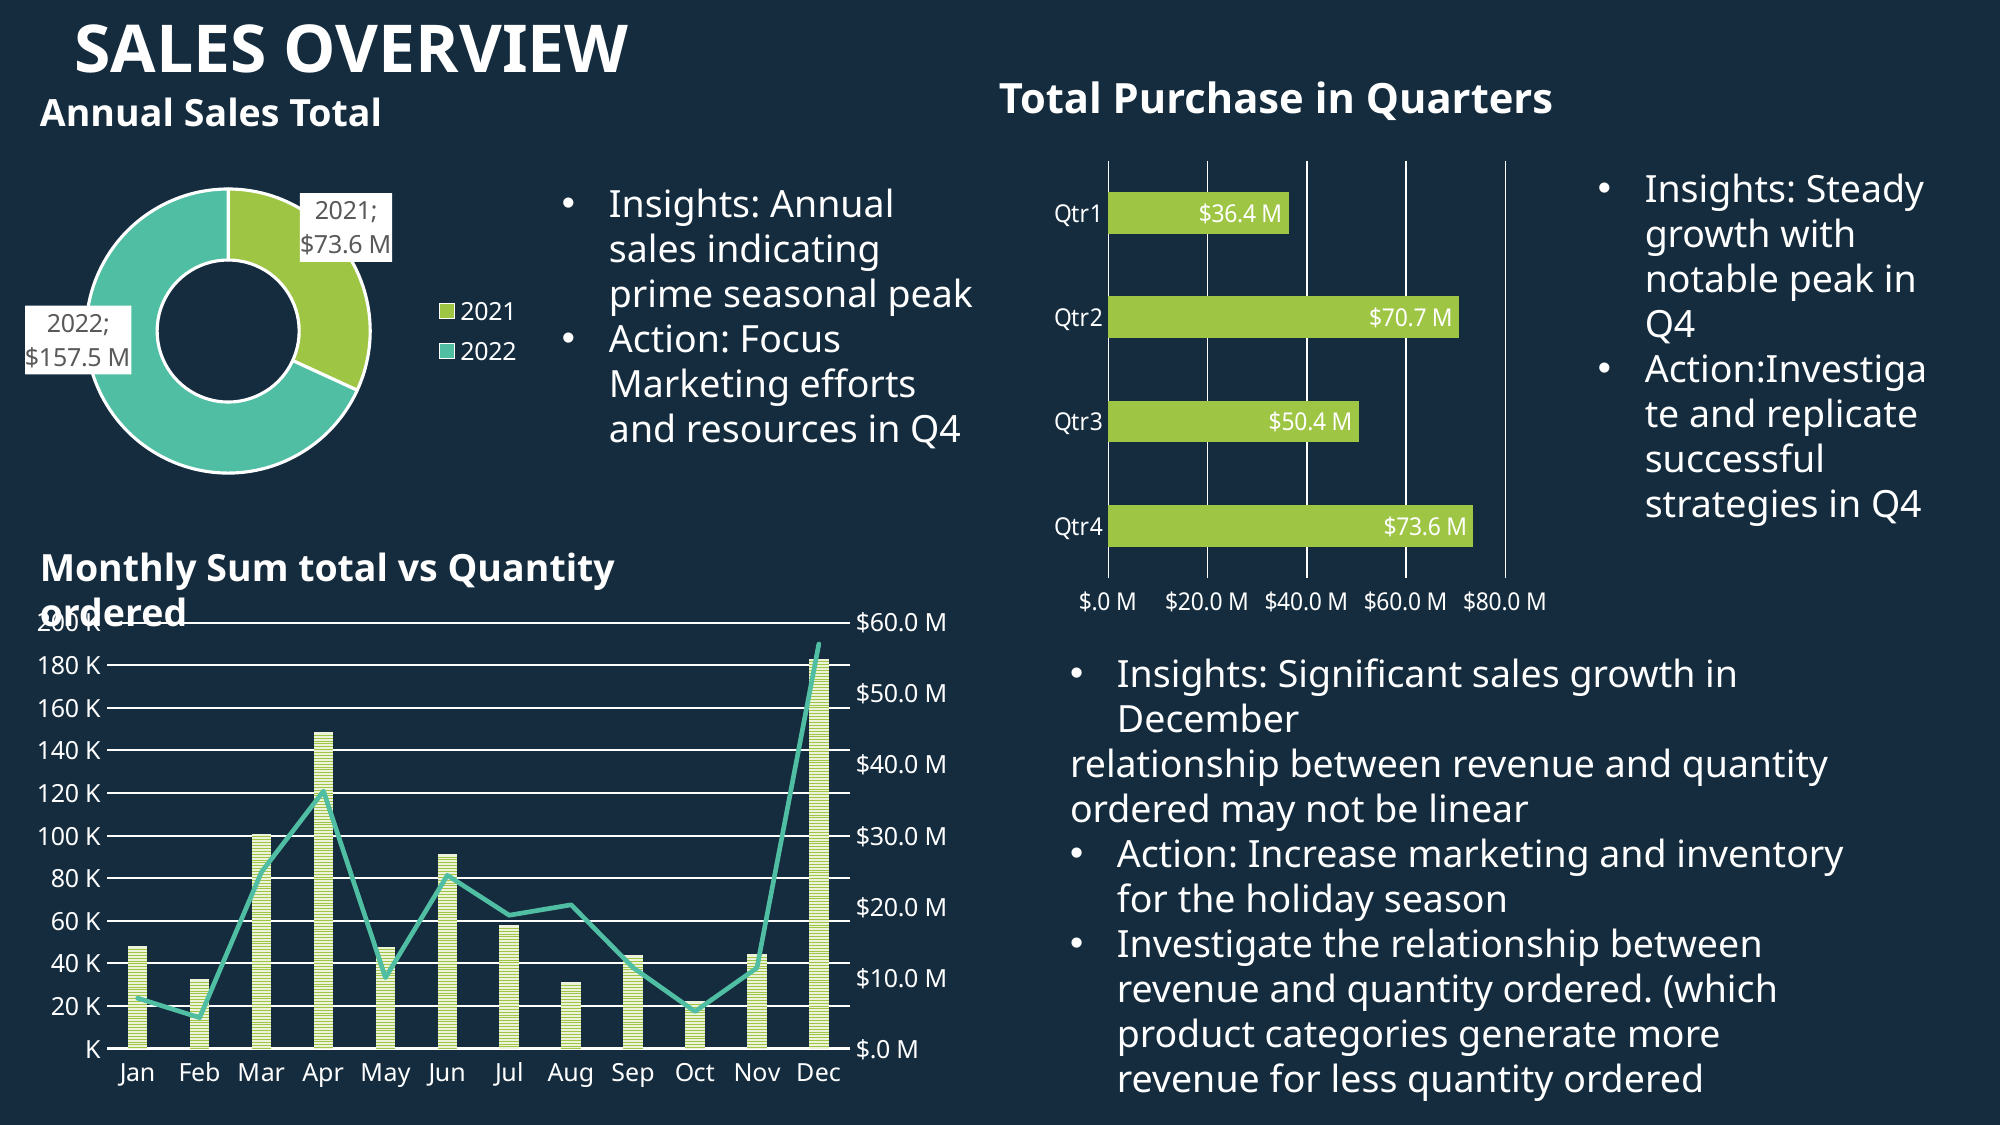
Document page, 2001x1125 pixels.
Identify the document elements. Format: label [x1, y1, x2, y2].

picture [0, 0, 2000, 1125]
chart [24, 157, 538, 505]
chart [17, 594, 968, 1100]
chart [1037, 111, 1549, 619]
